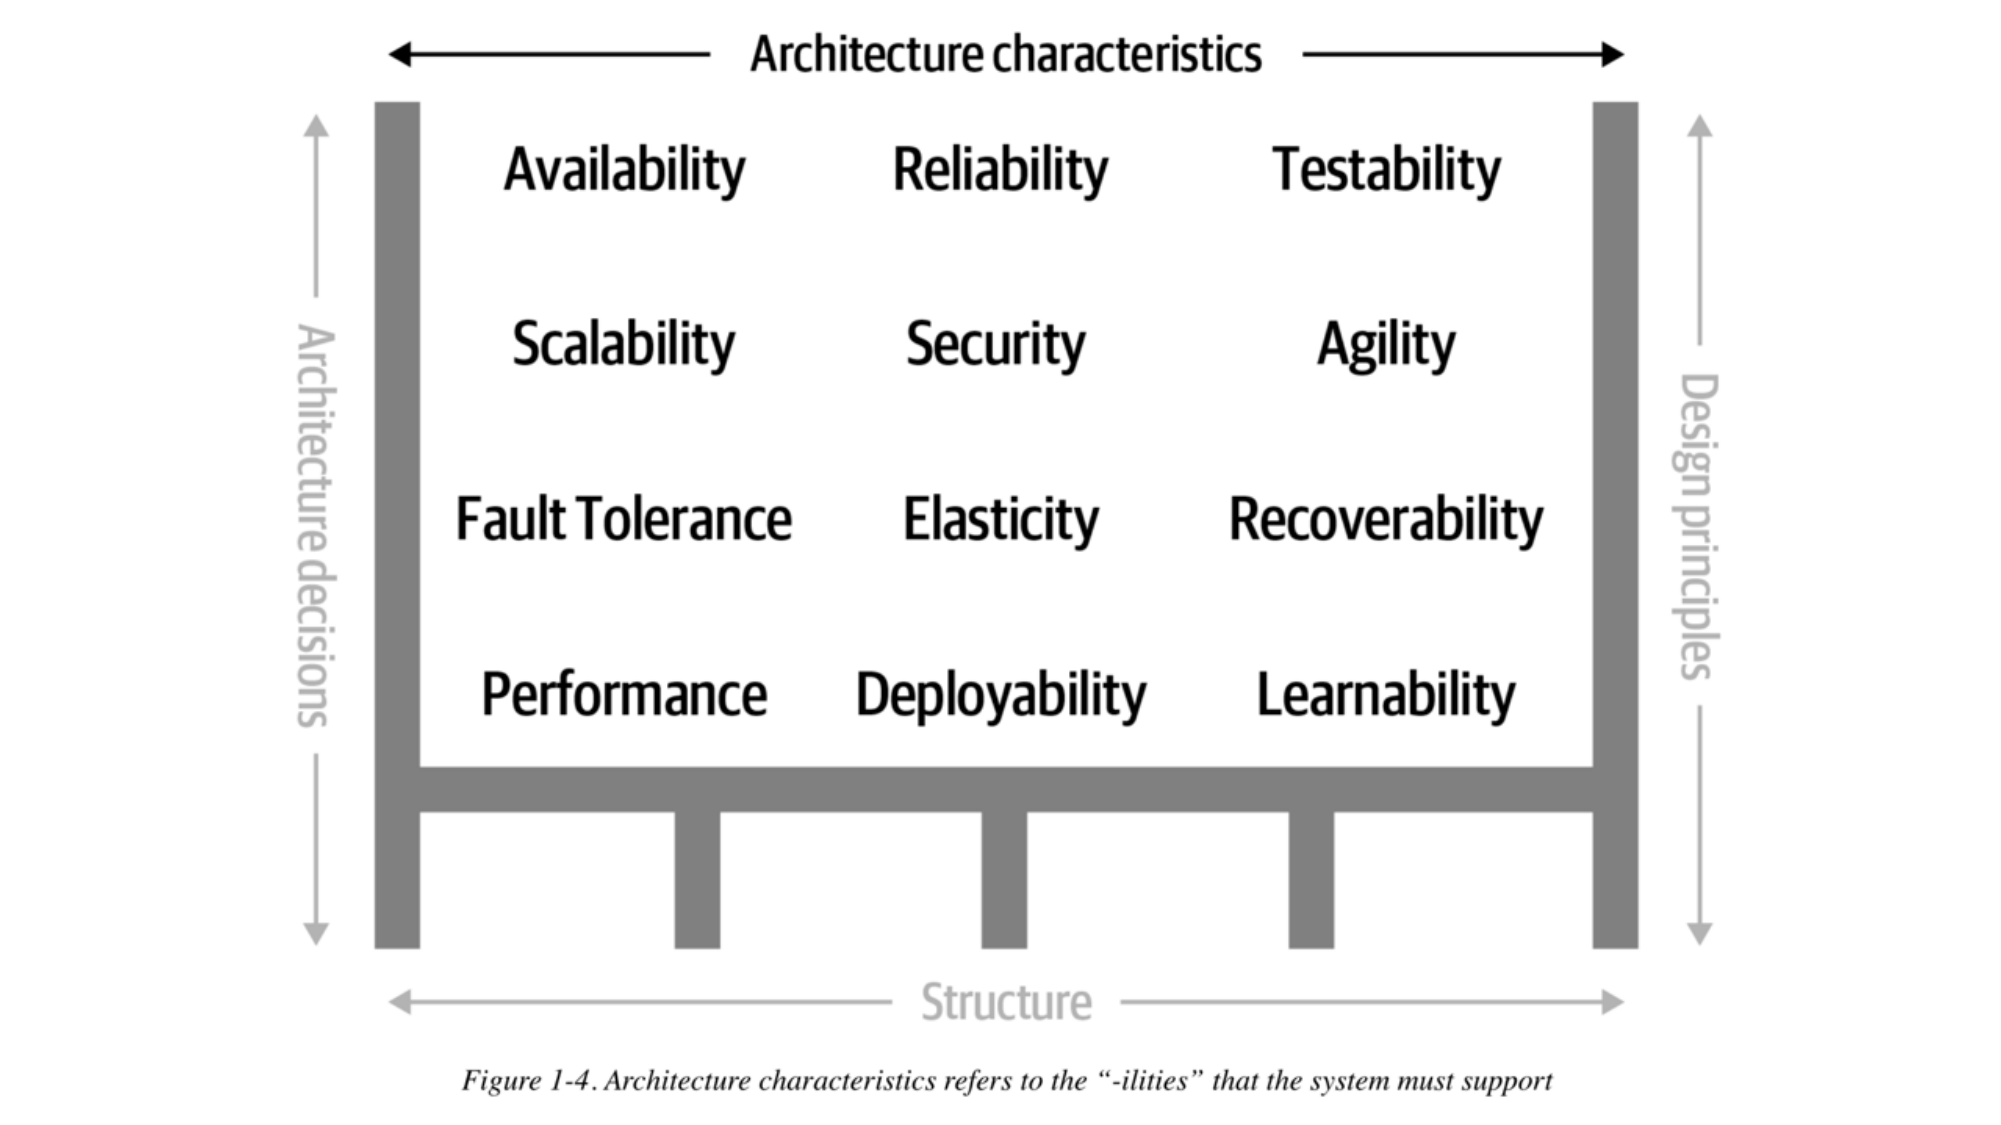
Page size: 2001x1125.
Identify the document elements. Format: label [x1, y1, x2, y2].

picture [228, 0, 1772, 1125]
